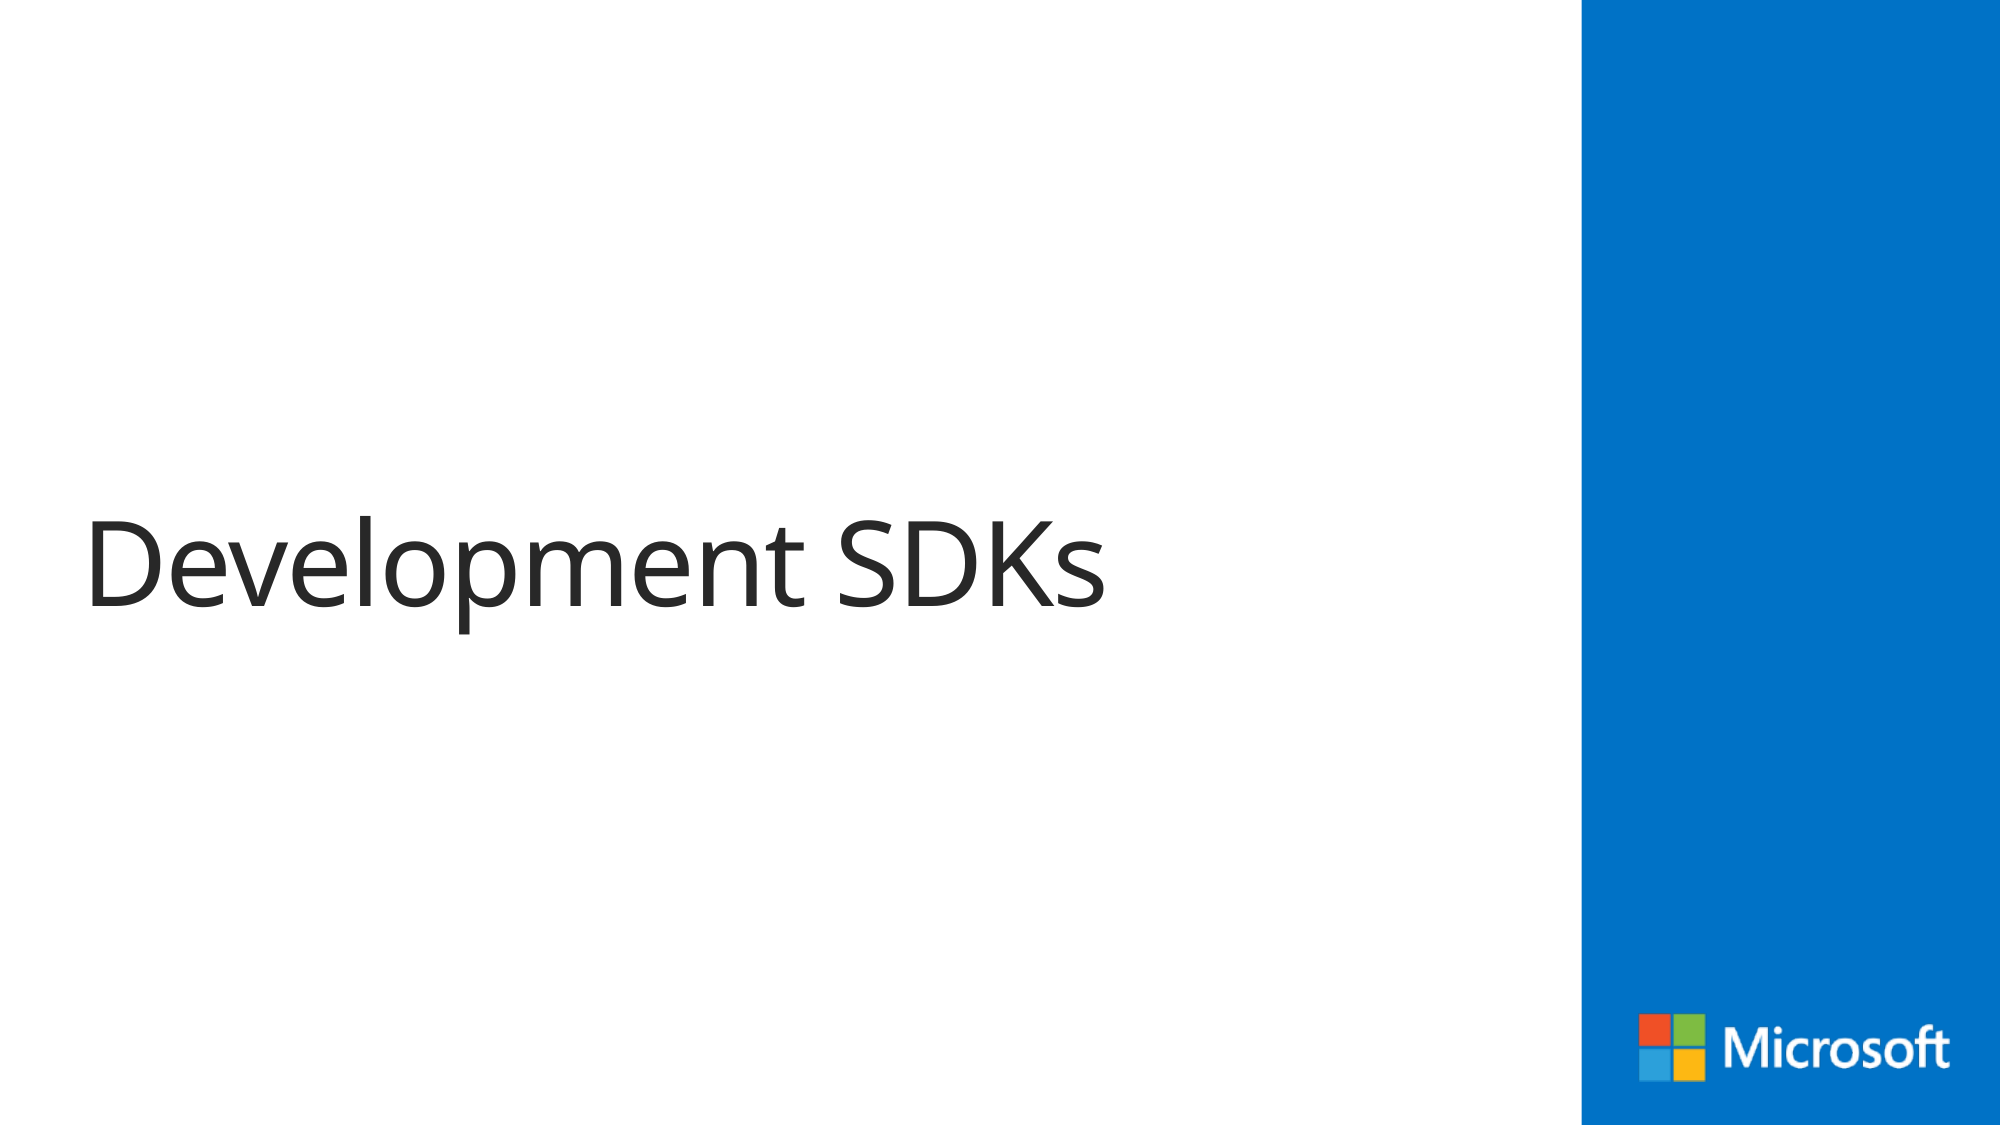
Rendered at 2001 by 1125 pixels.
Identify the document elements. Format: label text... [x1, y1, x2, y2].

picture [1636, 1012, 1953, 1083]
text_box [0, 0, 1582, 1125]
text_box Development SDKs [66, 497, 1591, 640]
